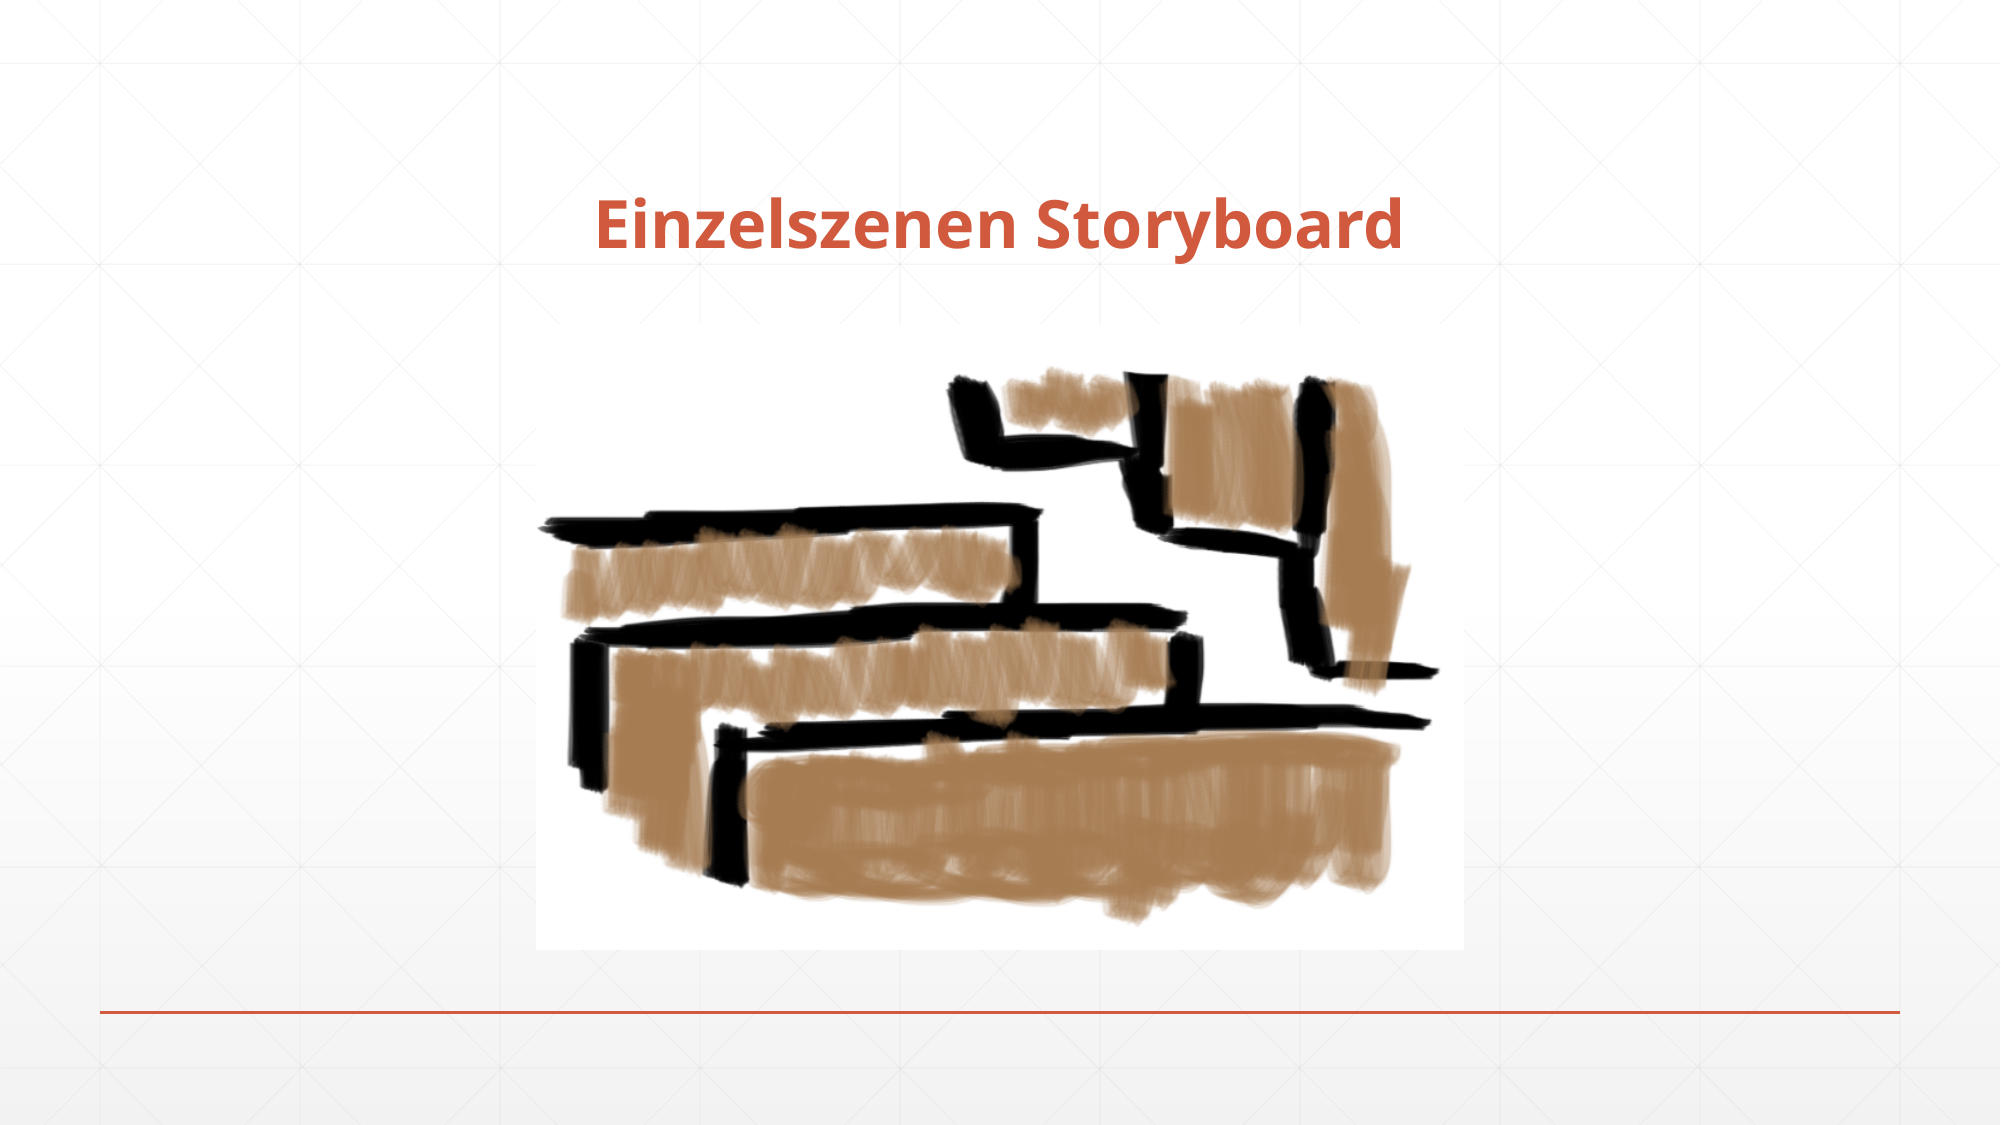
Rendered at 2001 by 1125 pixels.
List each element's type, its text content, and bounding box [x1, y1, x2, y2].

title Einzelszenen Storyboard [212, 82, 1788, 271]
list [535, 324, 1464, 950]
